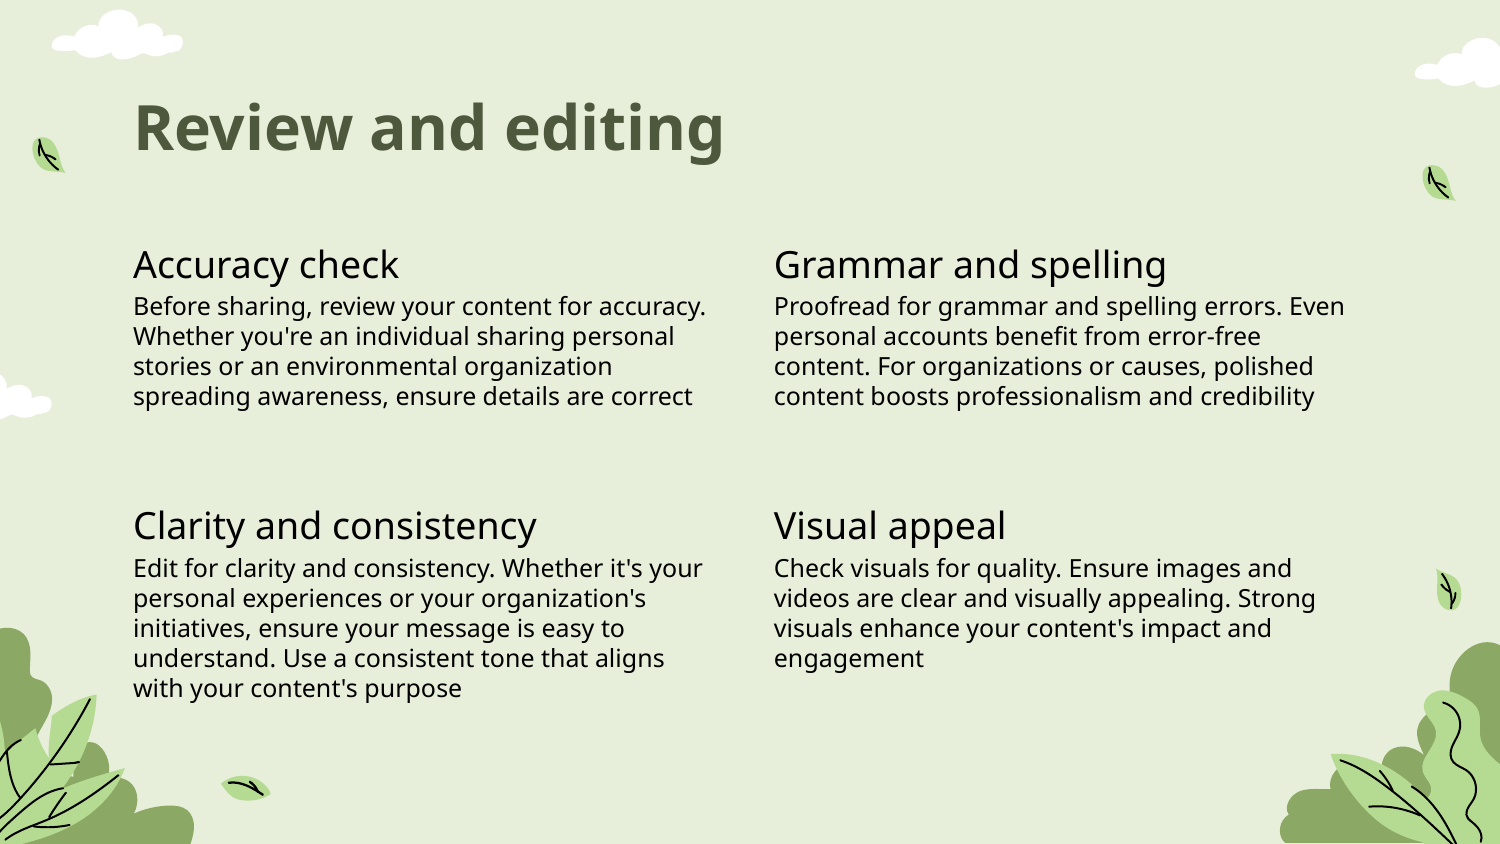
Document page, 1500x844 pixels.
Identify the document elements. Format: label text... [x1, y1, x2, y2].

subtitle Visual appeal [758, 496, 1364, 563]
subtitle Accuracy check [118, 234, 723, 301]
title Review and editing [118, 72, 1382, 167]
subtitle Before sharing, review your content for accuracy. Whether you're an individual sharing personal stories or an environmental organization spreading awareness, ensure details are correct [118, 301, 723, 445]
subtitle Clarity and consistency [118, 496, 723, 563]
subtitle Proofread for grammar and spelling errors. Even personal accounts benefit from error-free content. For organizations or causes, polished content boosts professionalism and credibility [758, 301, 1364, 445]
subtitle Check visuals for quality. Ensure images and videos are clear and visually appealing. Strong visuals enhance your content's impact and engagement [758, 563, 1364, 706]
subtitle Edit for clarity and consistency. Whether it's your personal experiences or your organization's initiatives, ensure your message is easy to understand. Use a consistent tone that aligns with your content's purpose [118, 563, 723, 706]
subtitle Grammar and spelling [758, 234, 1364, 301]
